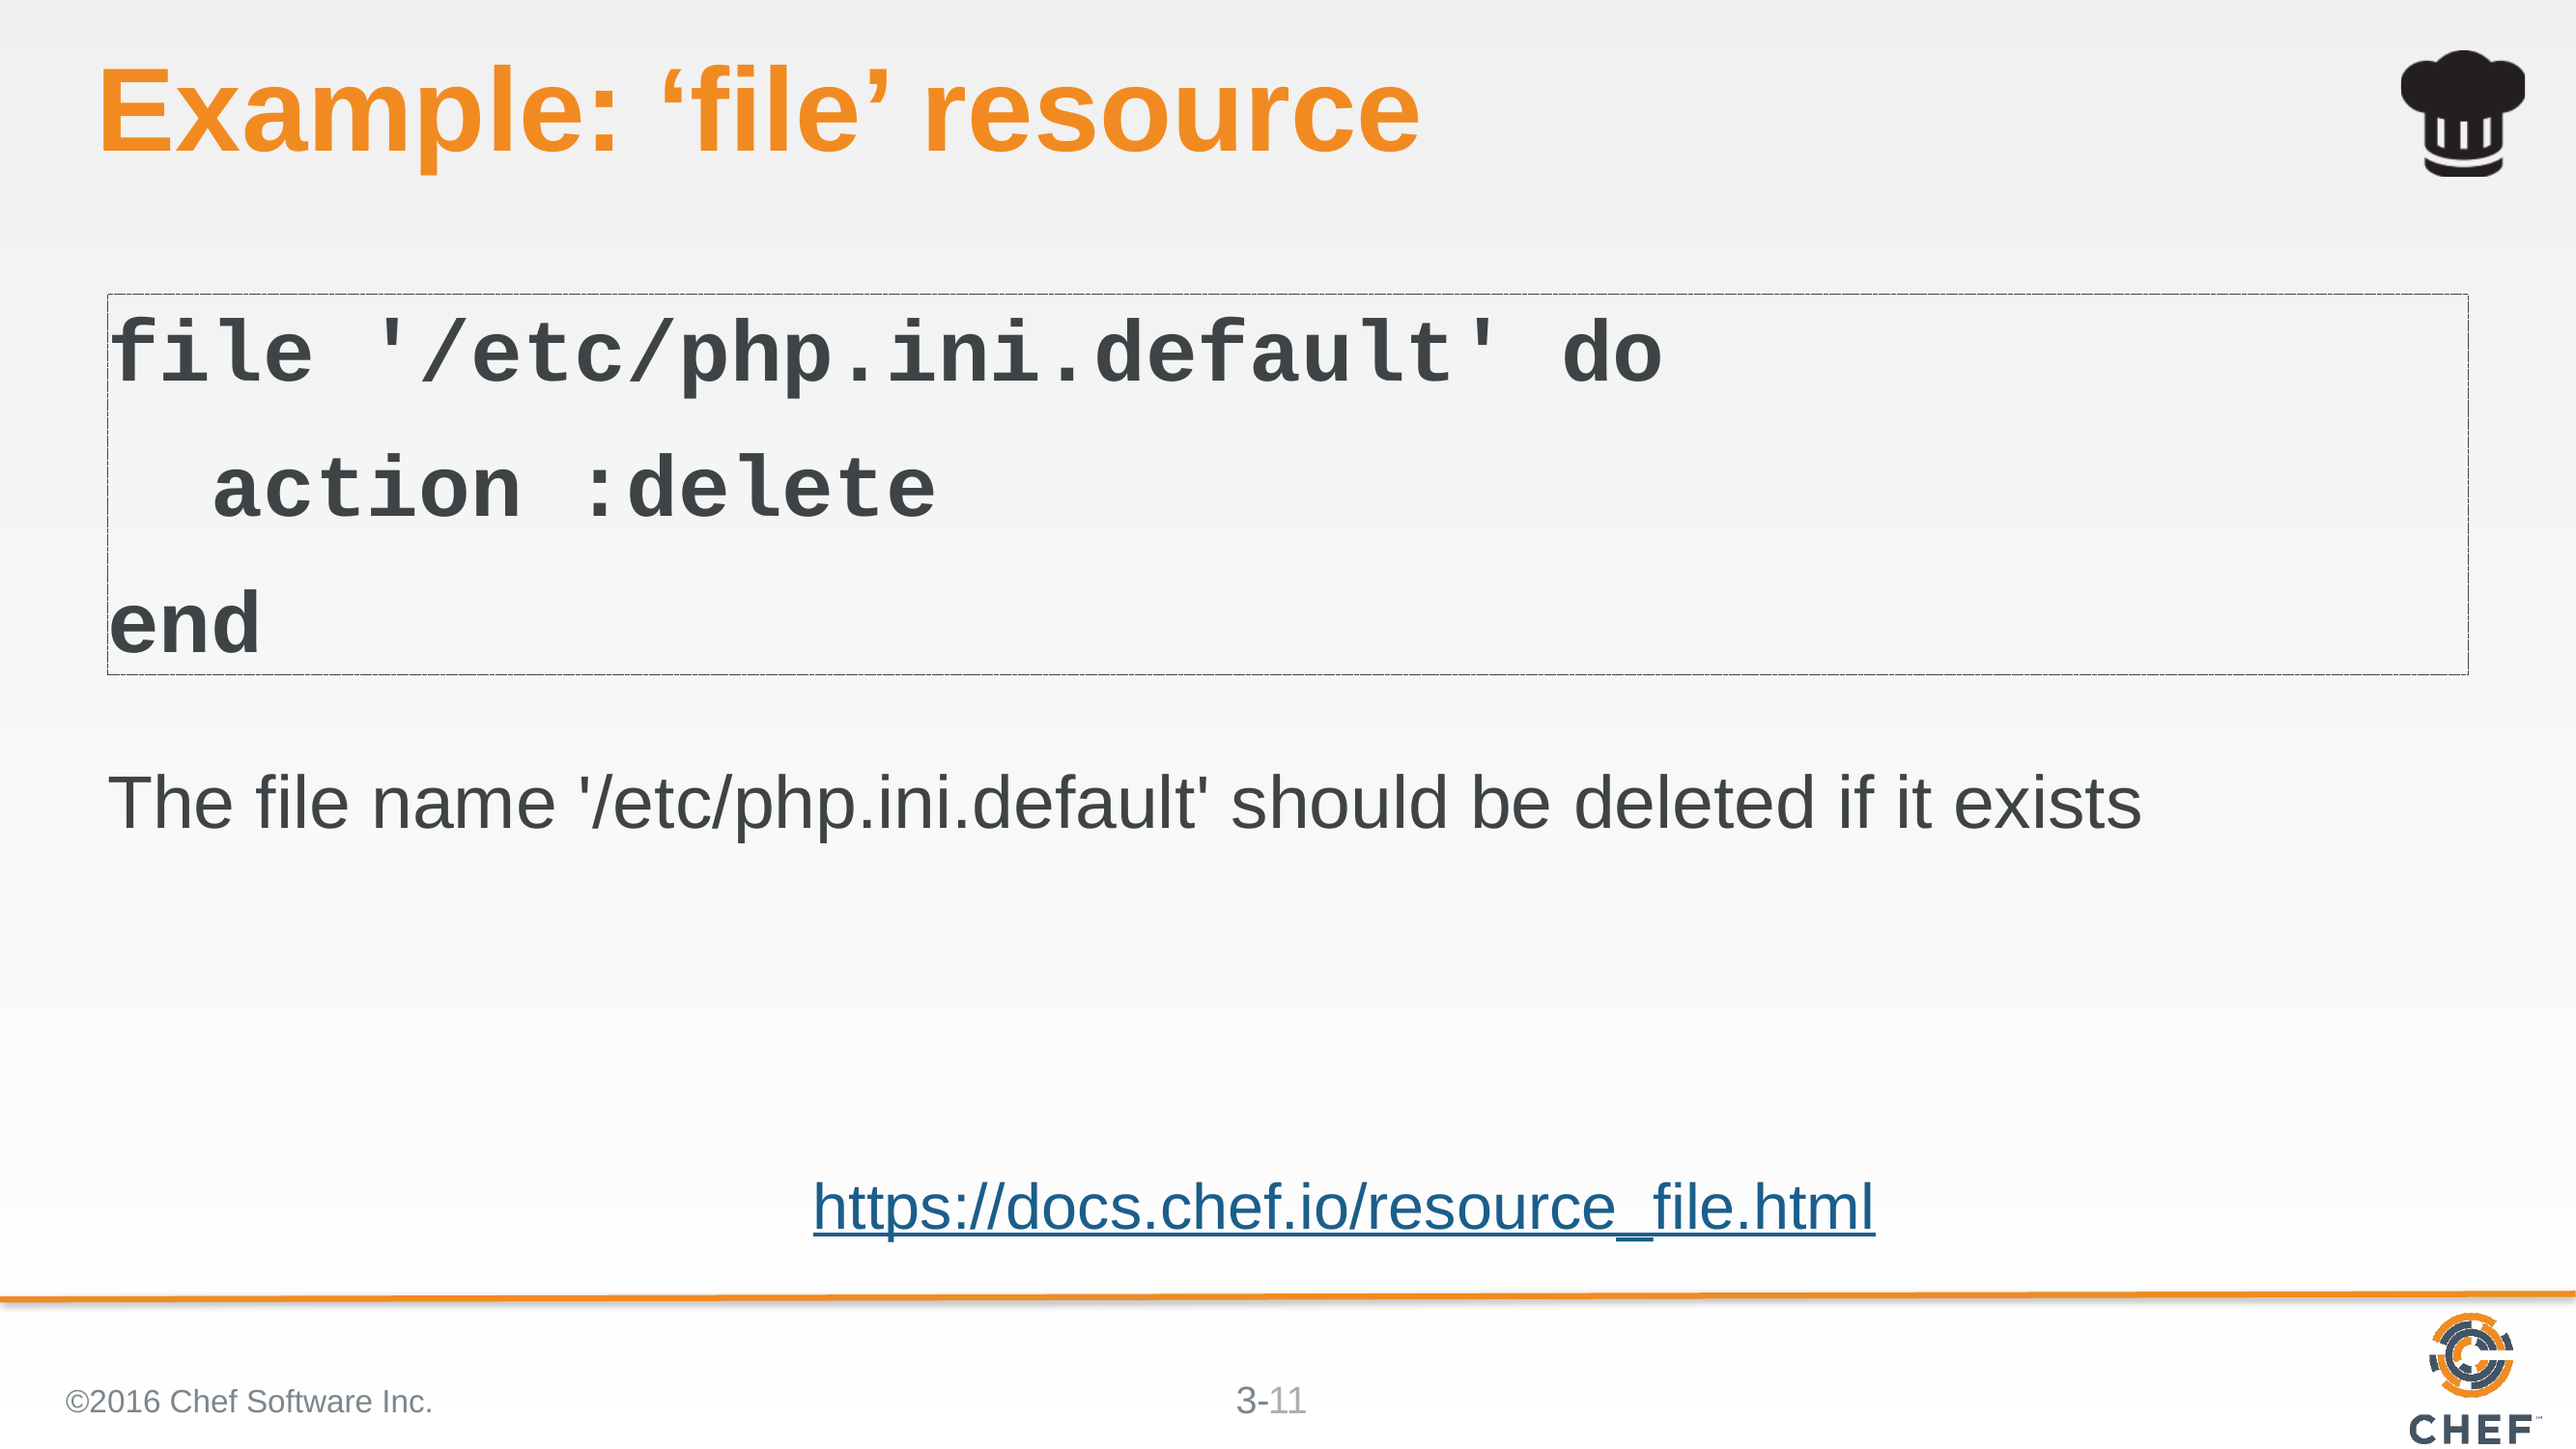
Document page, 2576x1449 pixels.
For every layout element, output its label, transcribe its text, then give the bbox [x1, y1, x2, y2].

text_box https://docs.chef.io/resource_file.html [674, 1164, 2014, 1262]
slide_number 11 [998, 1359, 1578, 1437]
title Example: ‘file’ resource [96, 48, 2463, 180]
text_box The file name '/etc/php.ini.default' should be deleted if it exists [107, 753, 2469, 1125]
picture [2399, 1297, 2550, 1449]
list file '/etc/php.ini.default' do action :delete end [107, 294, 2469, 675]
footer ©2016 Chef Software Inc. [51, 1359, 952, 1440]
